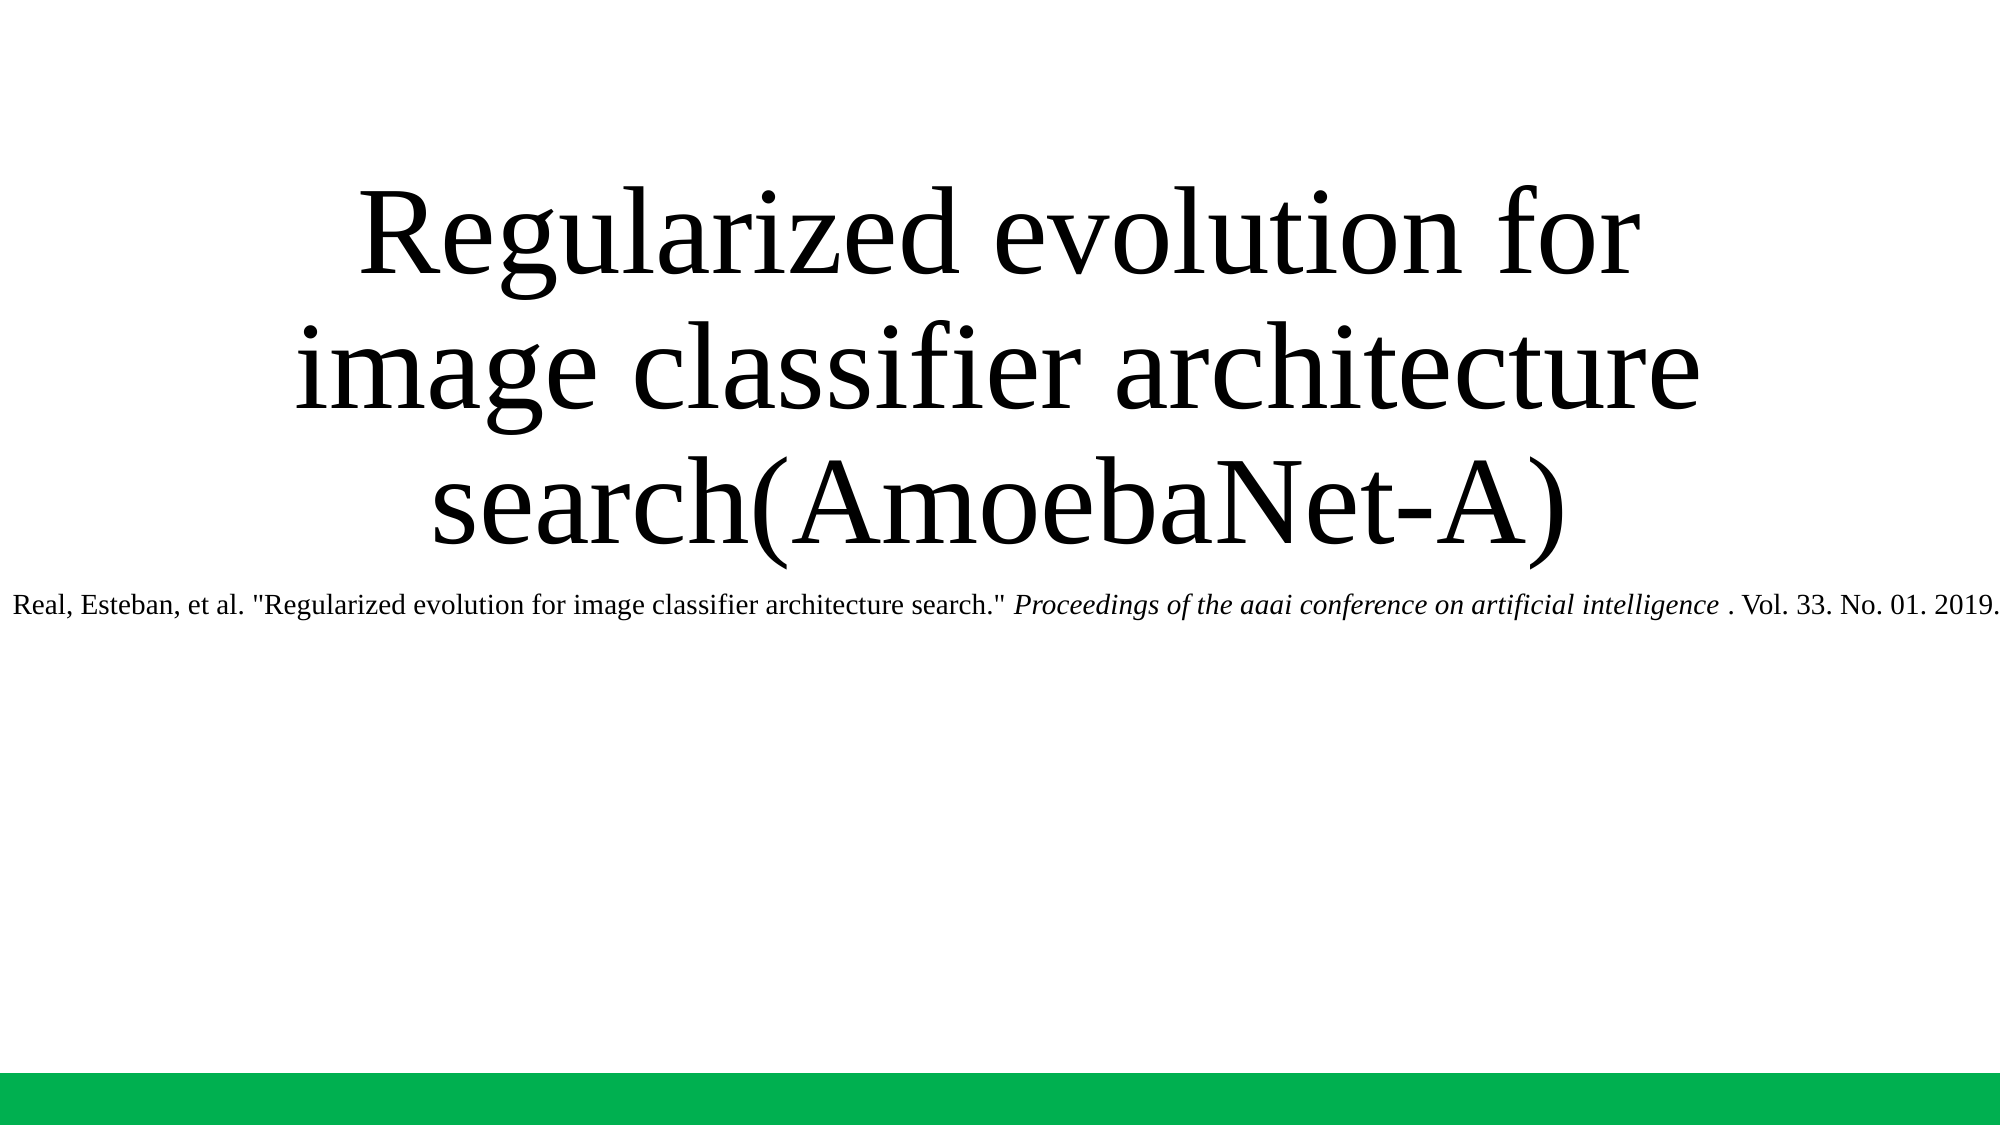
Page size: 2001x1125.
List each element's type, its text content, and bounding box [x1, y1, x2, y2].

title Regularized evolution for image classifier architecture search(AmoebaNet-A) [249, 405, 1750, 577]
text_box [0, 1072, 2000, 1125]
text_box Real, Esteban, et al. "Regularized evolution for image classifier architecture search." Proceedings of the aaai conference on artificial intelligence . Vol. 33. No. 01. 2019. [0, 577, 2000, 628]
